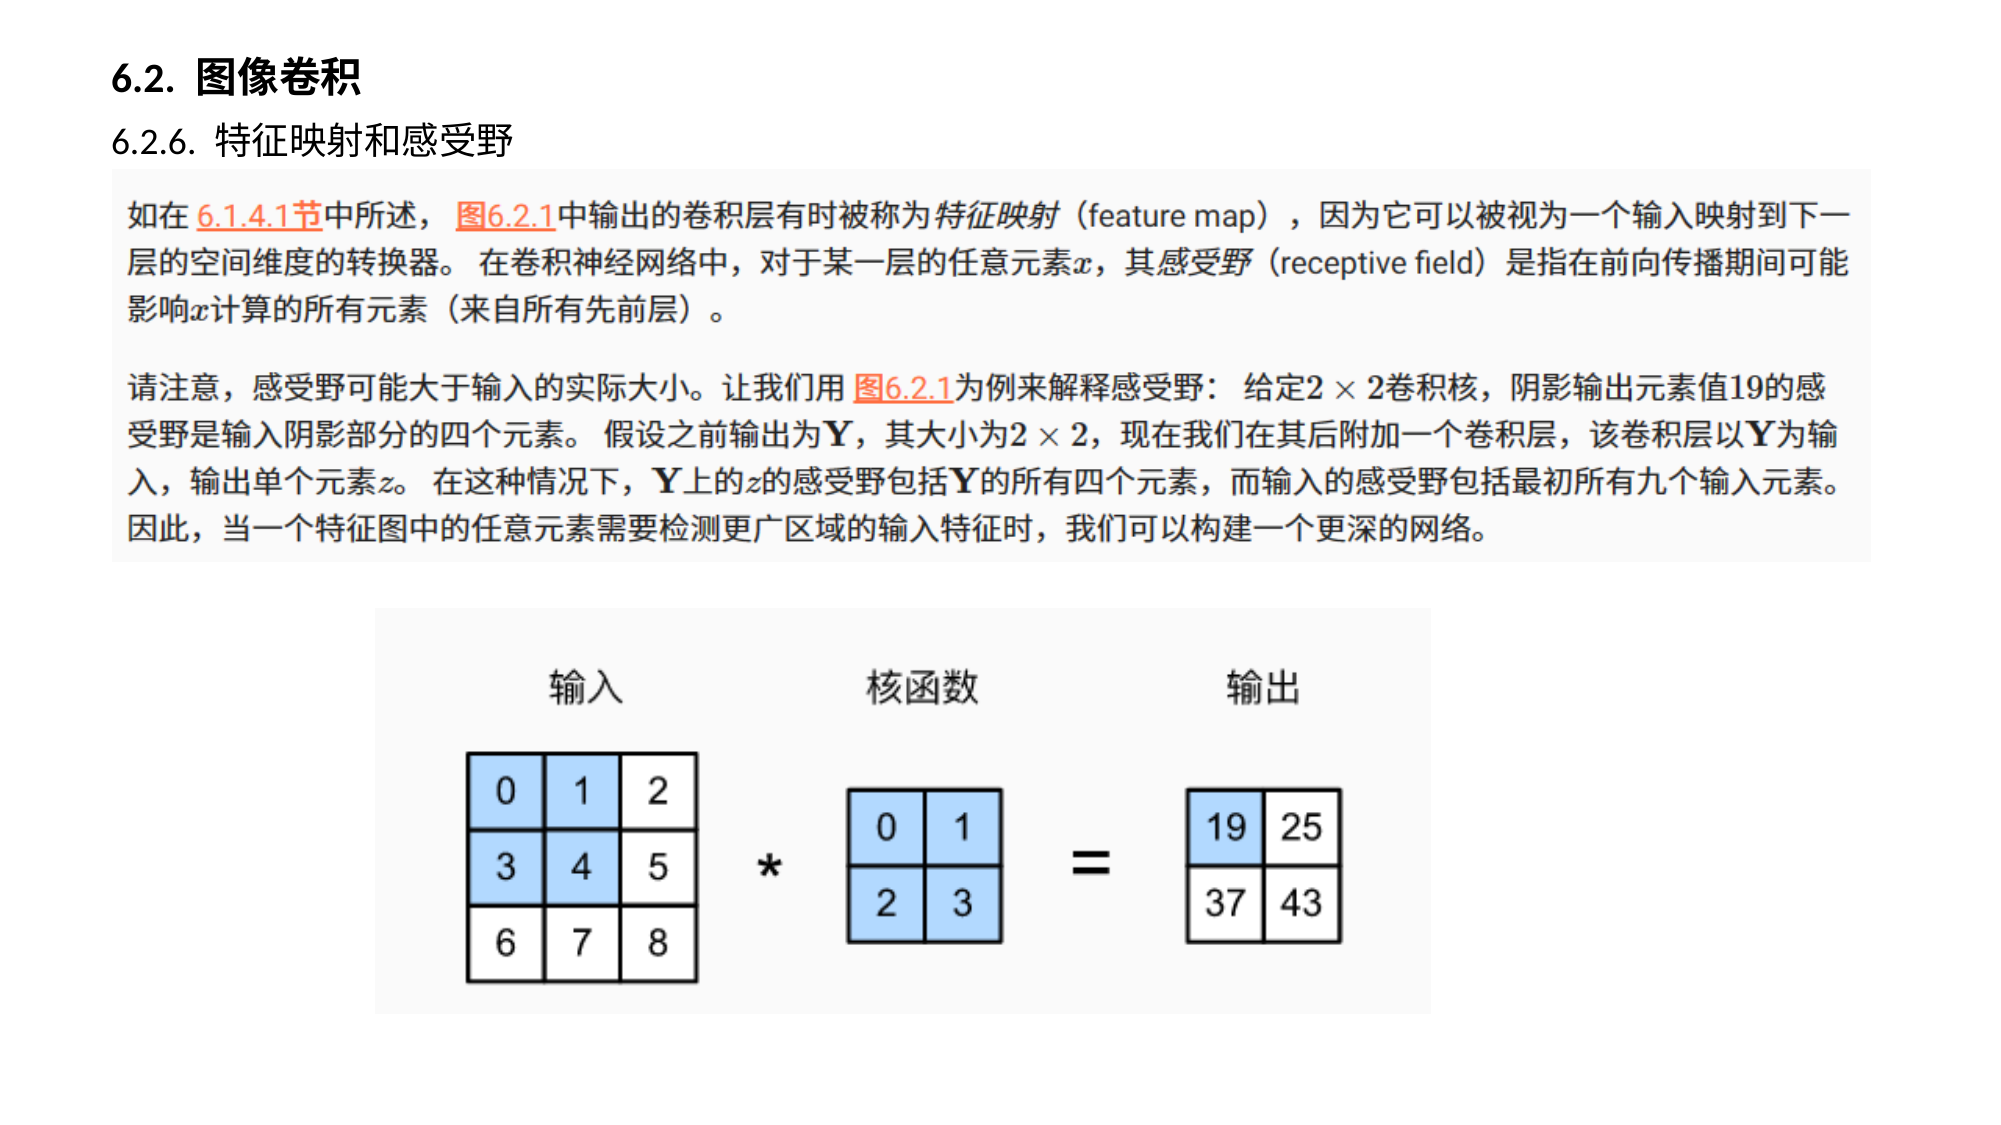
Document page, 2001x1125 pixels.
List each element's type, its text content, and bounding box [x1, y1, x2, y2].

picture [112, 169, 1871, 562]
text_box 6.2. 图像卷积 [96, 43, 978, 109]
picture [375, 608, 1431, 1014]
text_box 6.2.6. 特征映射和感受野 [96, 109, 1097, 170]
